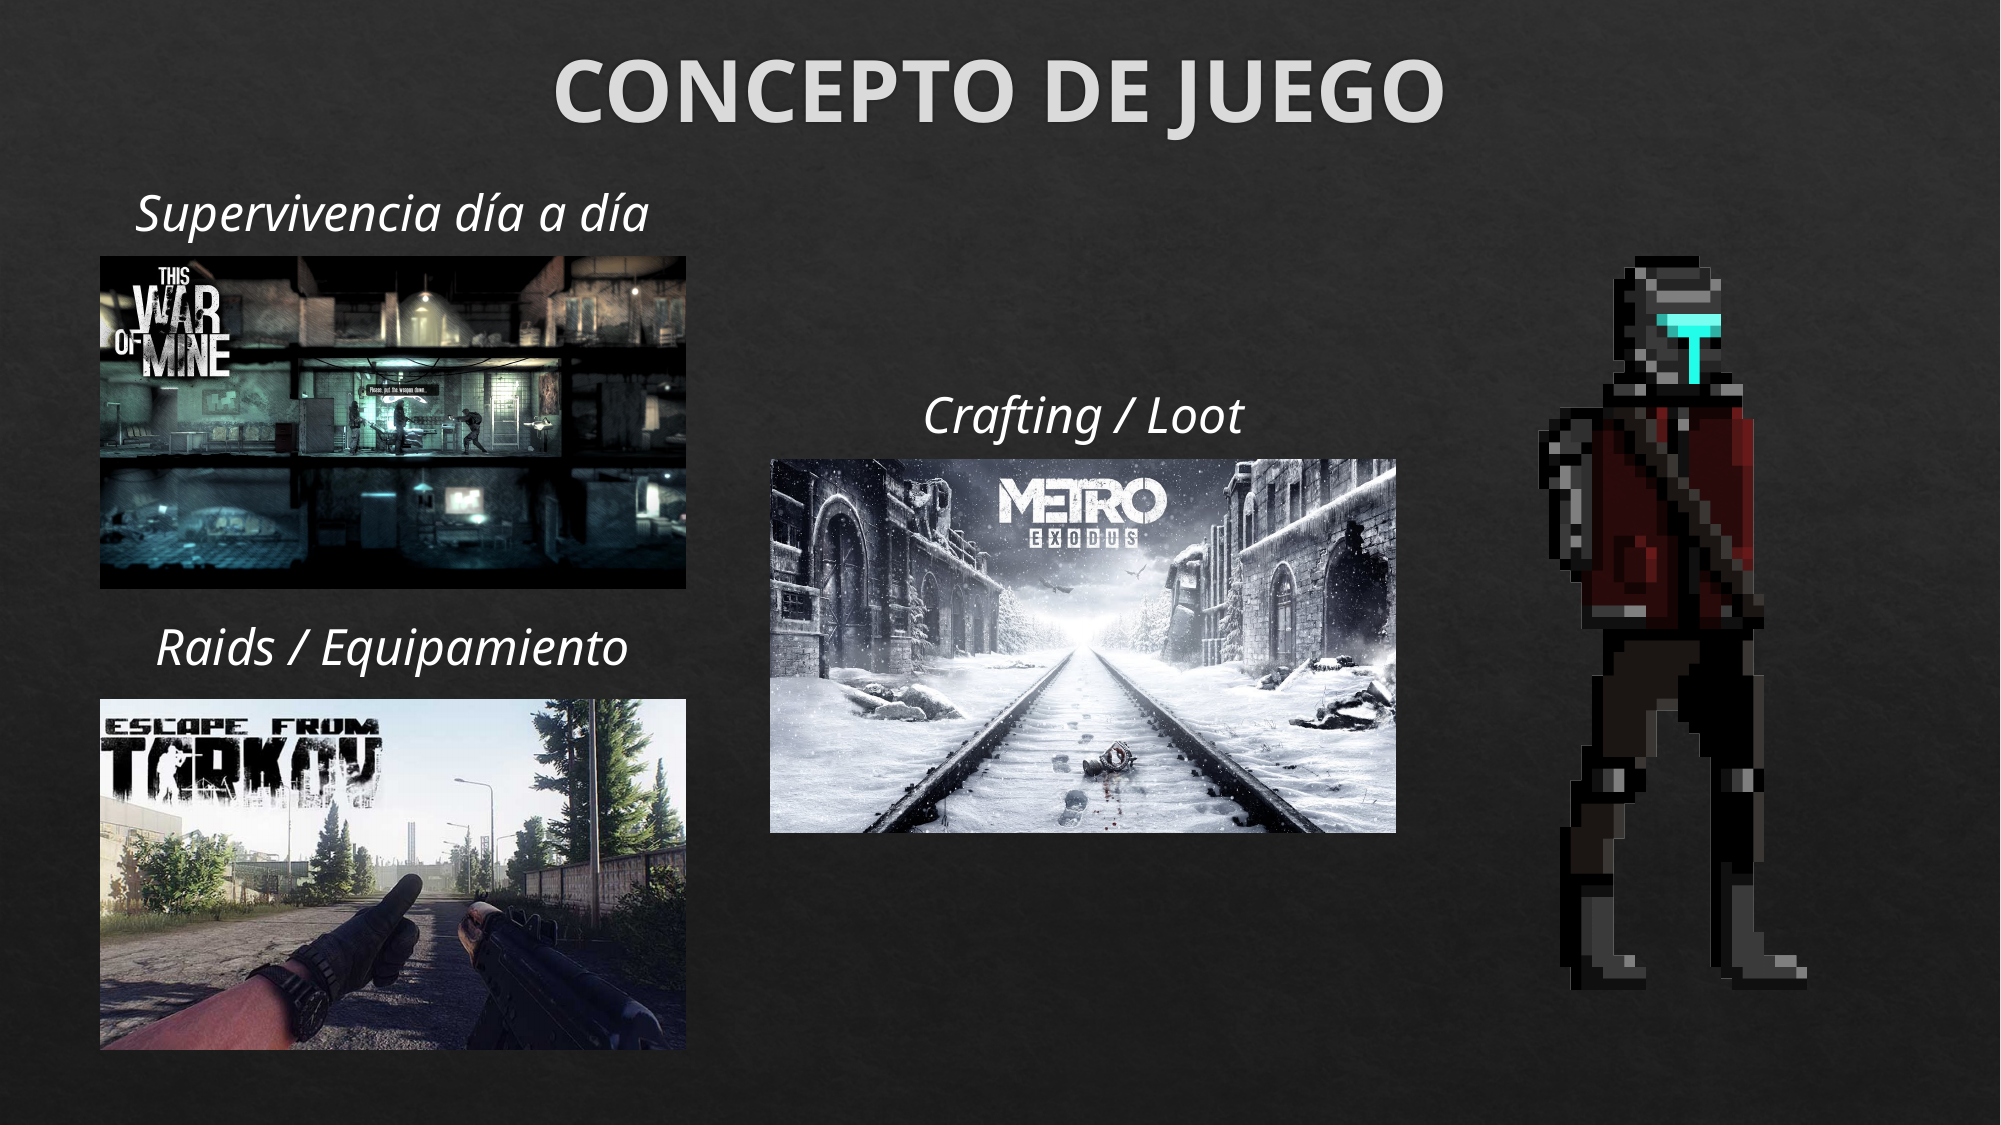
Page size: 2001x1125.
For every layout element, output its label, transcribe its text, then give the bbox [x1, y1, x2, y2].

subtitle CONCEPTO DE JUEGO [386, 29, 1614, 202]
text_box Supervivencia día a día [7, 166, 779, 257]
picture [0, 0, 2001, 1125]
text_box Raids / Equipamiento [80, 600, 705, 691]
text_box Crafting / Loot [837, 368, 1330, 457]
